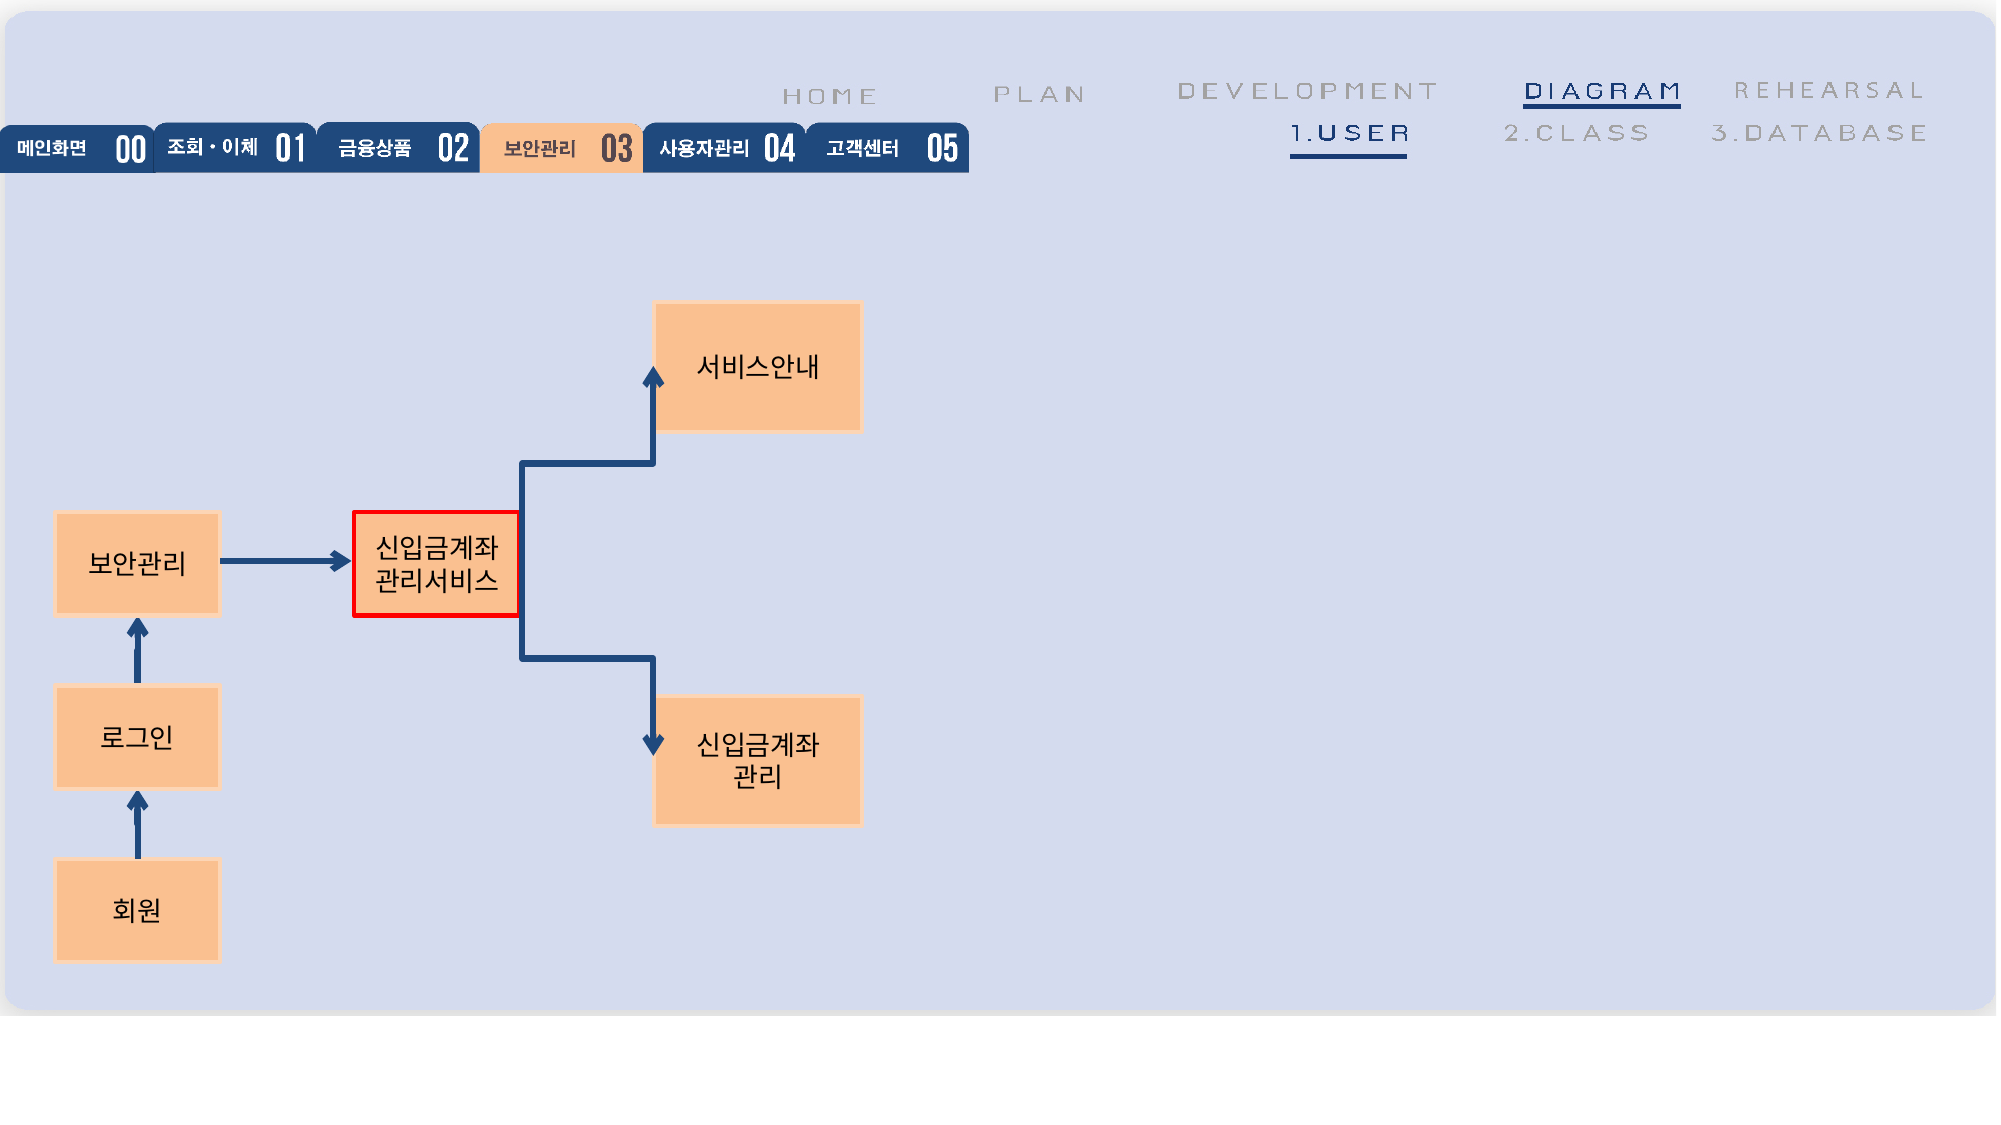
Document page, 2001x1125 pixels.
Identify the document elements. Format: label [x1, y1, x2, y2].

text_box [54, 512, 221, 963]
picture [0, 0, 1997, 1016]
text_box [521, 365, 654, 757]
